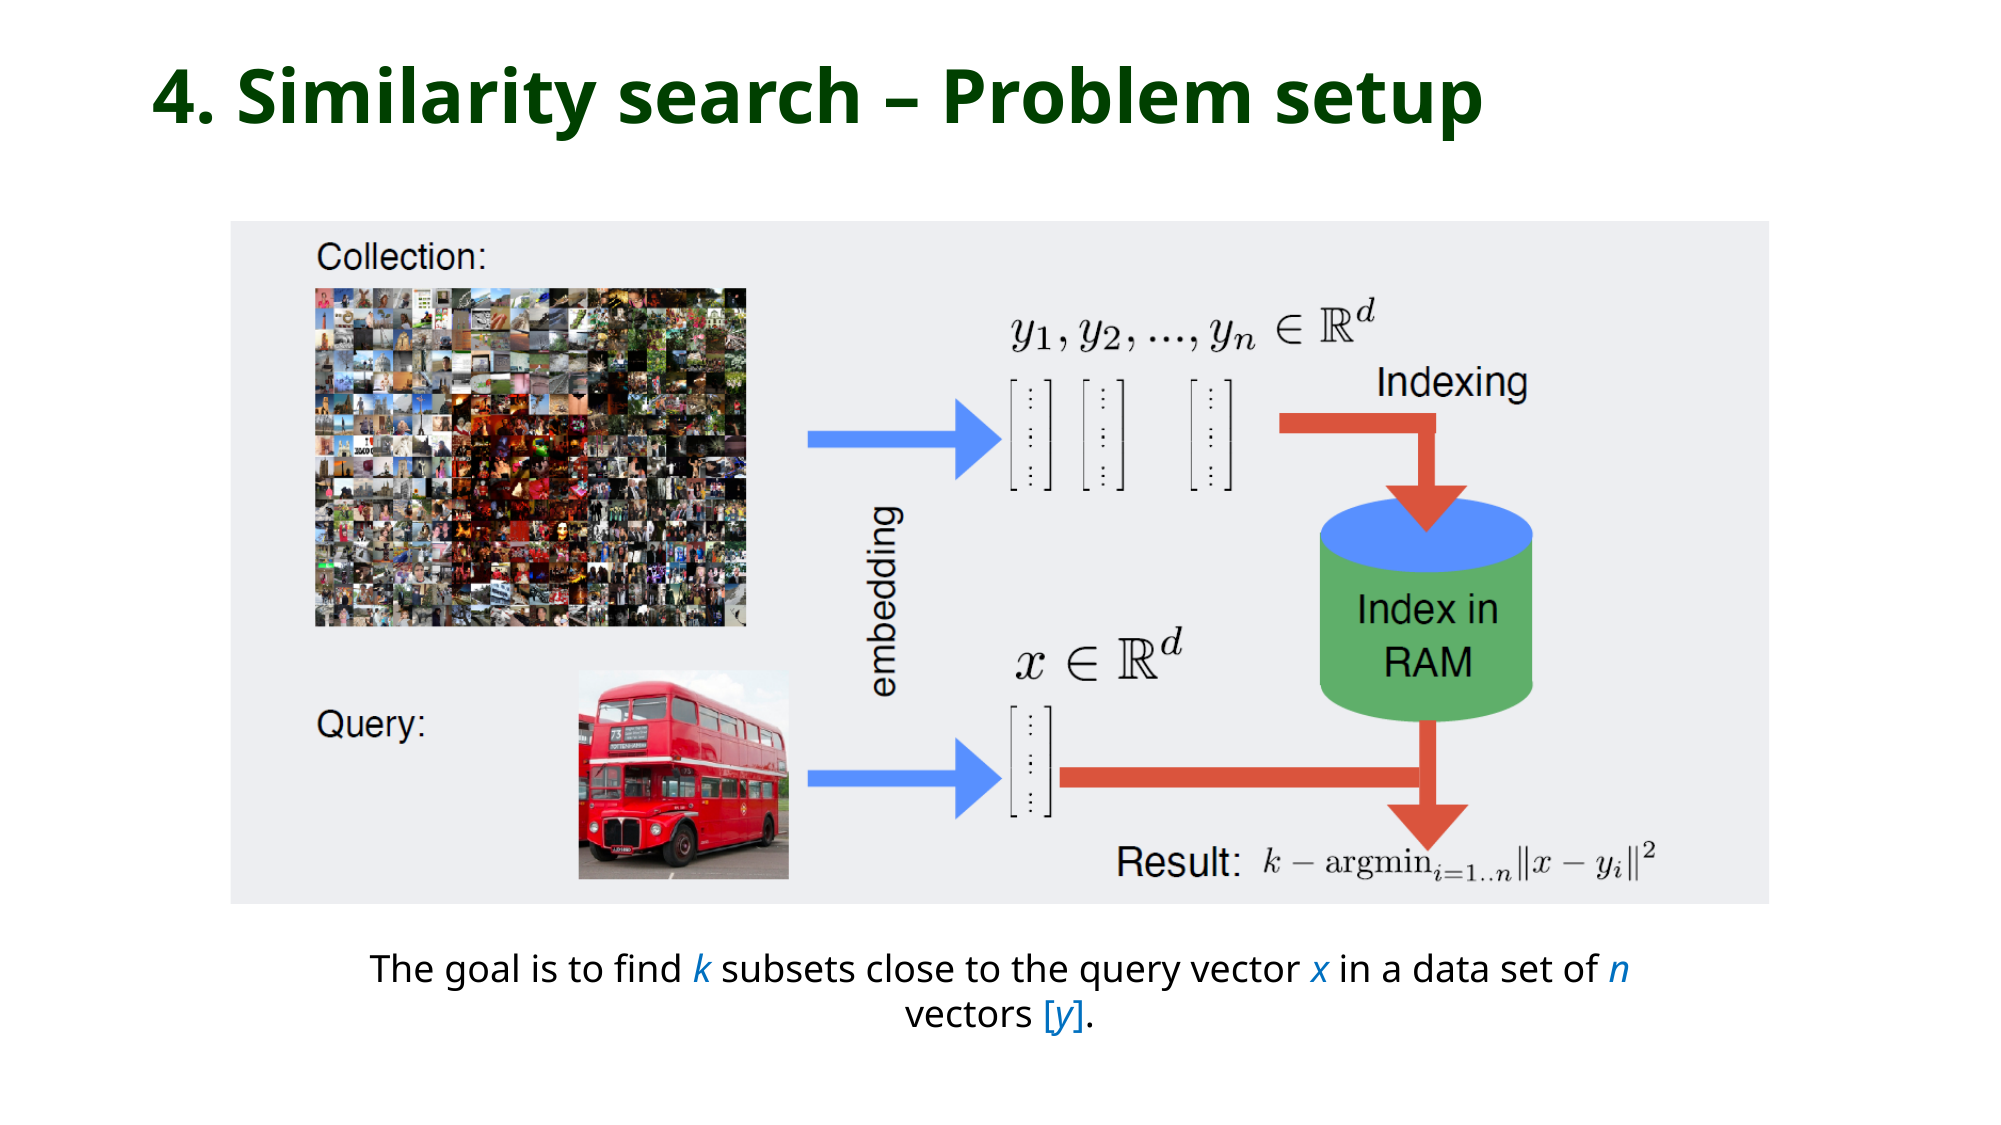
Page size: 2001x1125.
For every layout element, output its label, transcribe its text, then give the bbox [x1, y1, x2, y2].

title 4. Similarity search – Problem setup [137, 59, 1863, 140]
picture [230, 221, 1770, 904]
text_box The goal is to find k subsets close to the query vector x in a data set of n vectors [y]. [330, 937, 1669, 1043]
